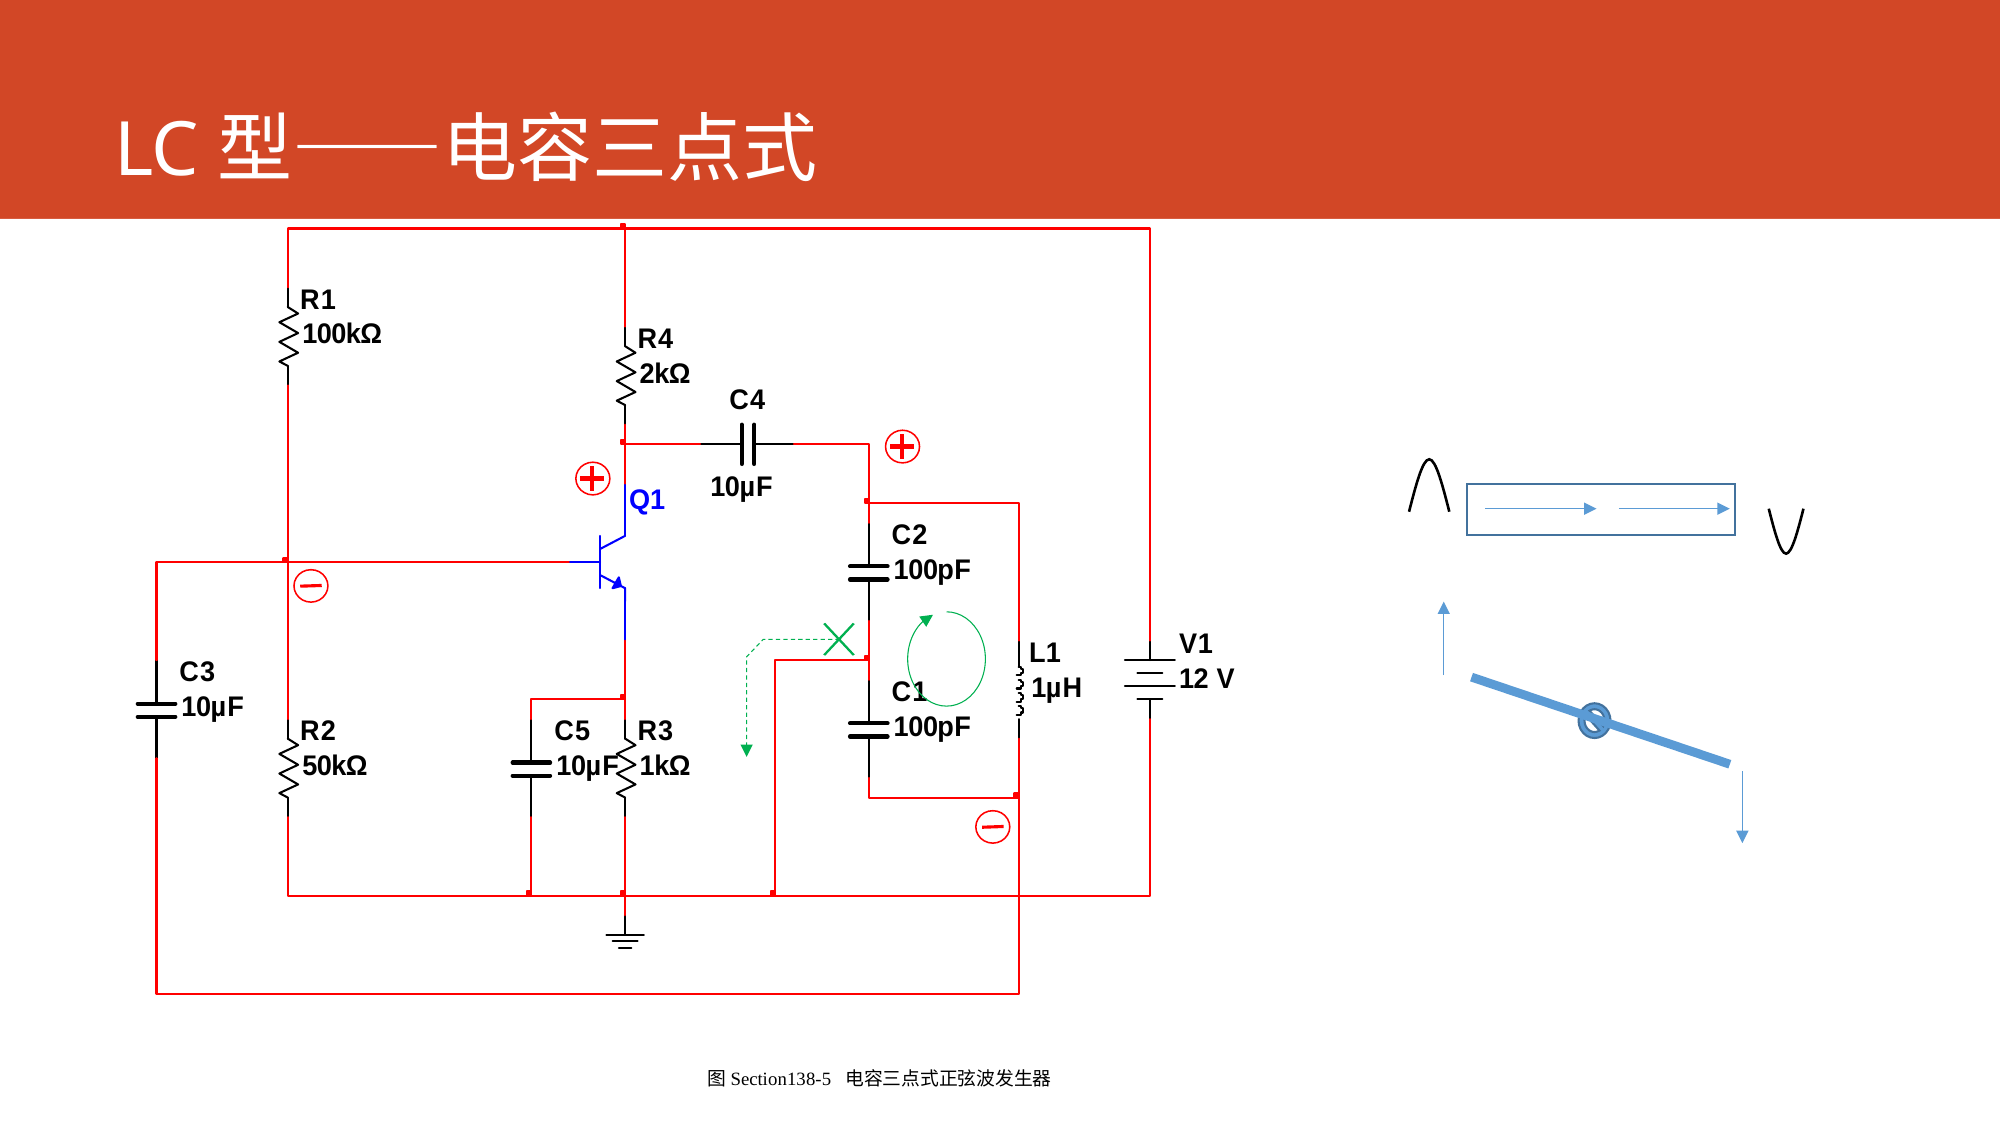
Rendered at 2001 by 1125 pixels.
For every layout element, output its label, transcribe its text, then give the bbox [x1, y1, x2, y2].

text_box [114, 219, 1804, 1125]
title LC型——电容三点式 [99, 0, 1863, 199]
